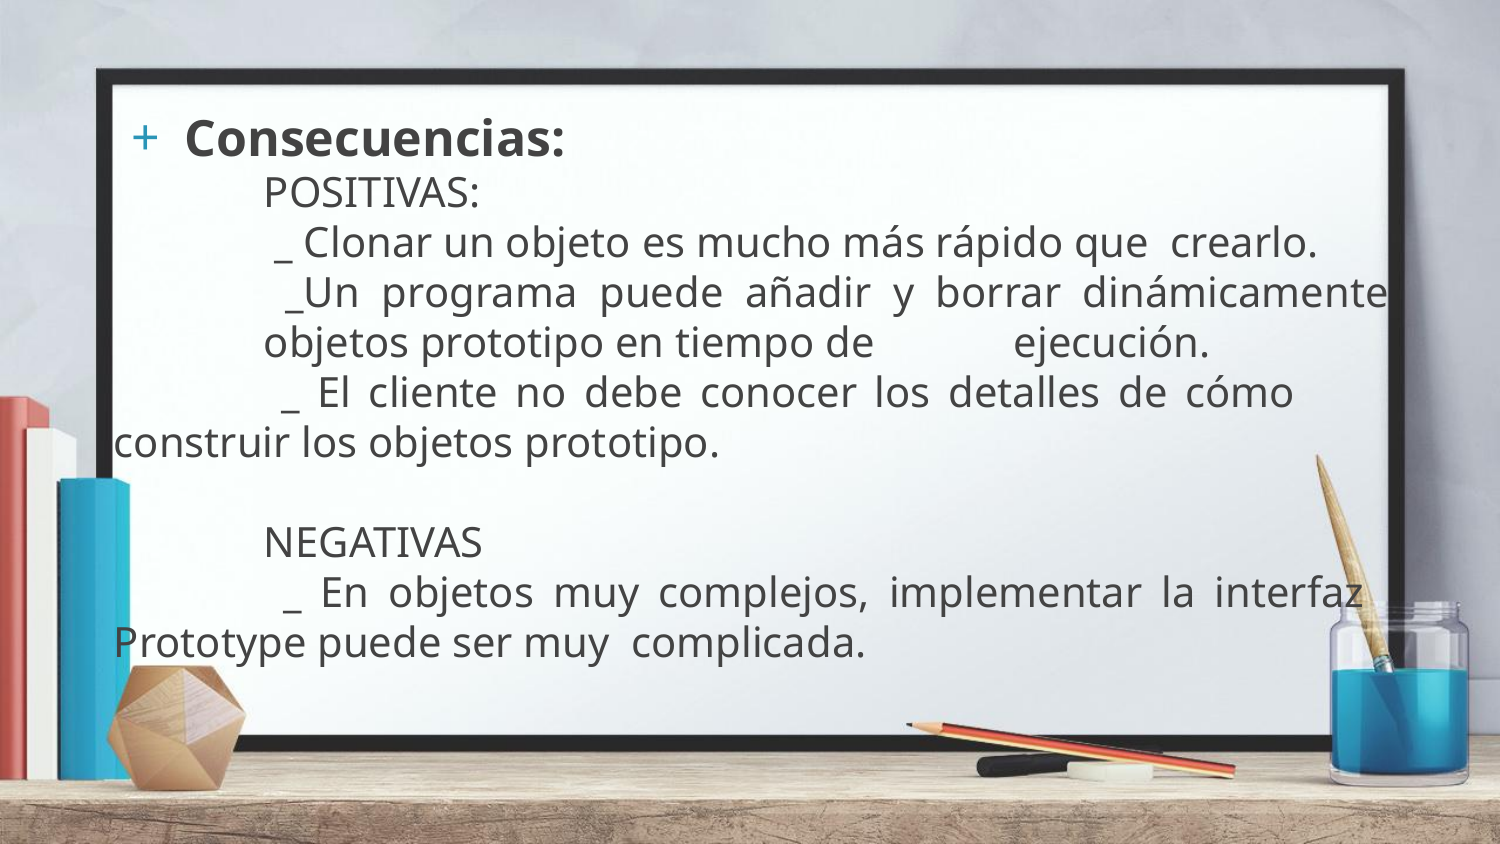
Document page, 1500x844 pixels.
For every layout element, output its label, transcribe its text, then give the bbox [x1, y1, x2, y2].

picture [0, 0, 1500, 844]
list Consecuencias: POSITIVAS: _ Clonar un objeto es mucho más rápido que crearlo. _Un programa puede añadir y borrar dinámicamente objetos prototipo en tiempo de ejecución. _ El cliente no debe conocer los detalles de cómo construir los objetos prototipo. NEGATIVAS _ En objetos muy complejos, implementar la interfaz Prototype puede ser muy complicada. [98, 90, 1405, 645]
